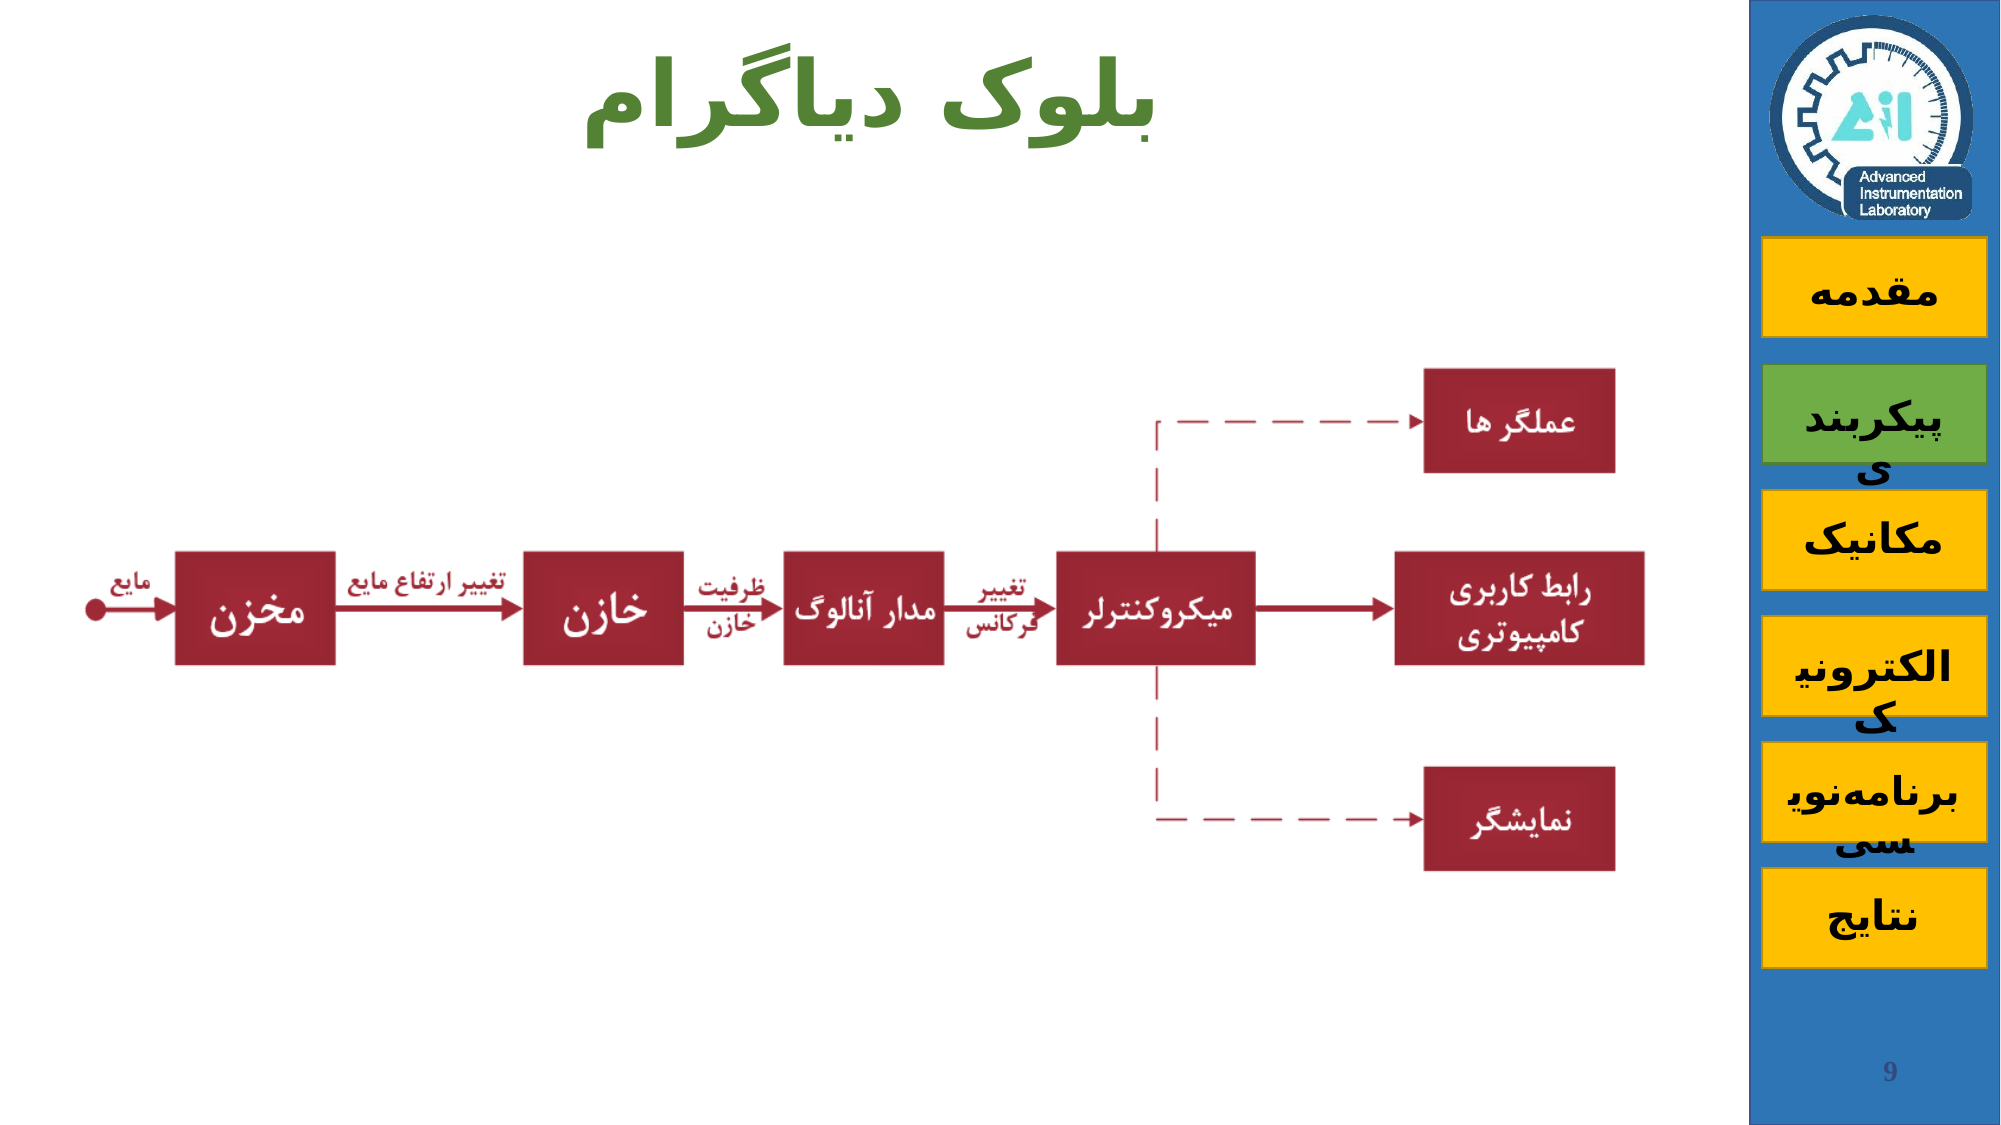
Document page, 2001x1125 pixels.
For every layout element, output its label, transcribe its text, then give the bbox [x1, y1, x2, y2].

slide_number 8 [1837, 1039, 1945, 1100]
picture [1760, 7, 1990, 231]
title بلوک دیاگرام [58, 24, 1685, 170]
picture [81, 331, 1663, 988]
